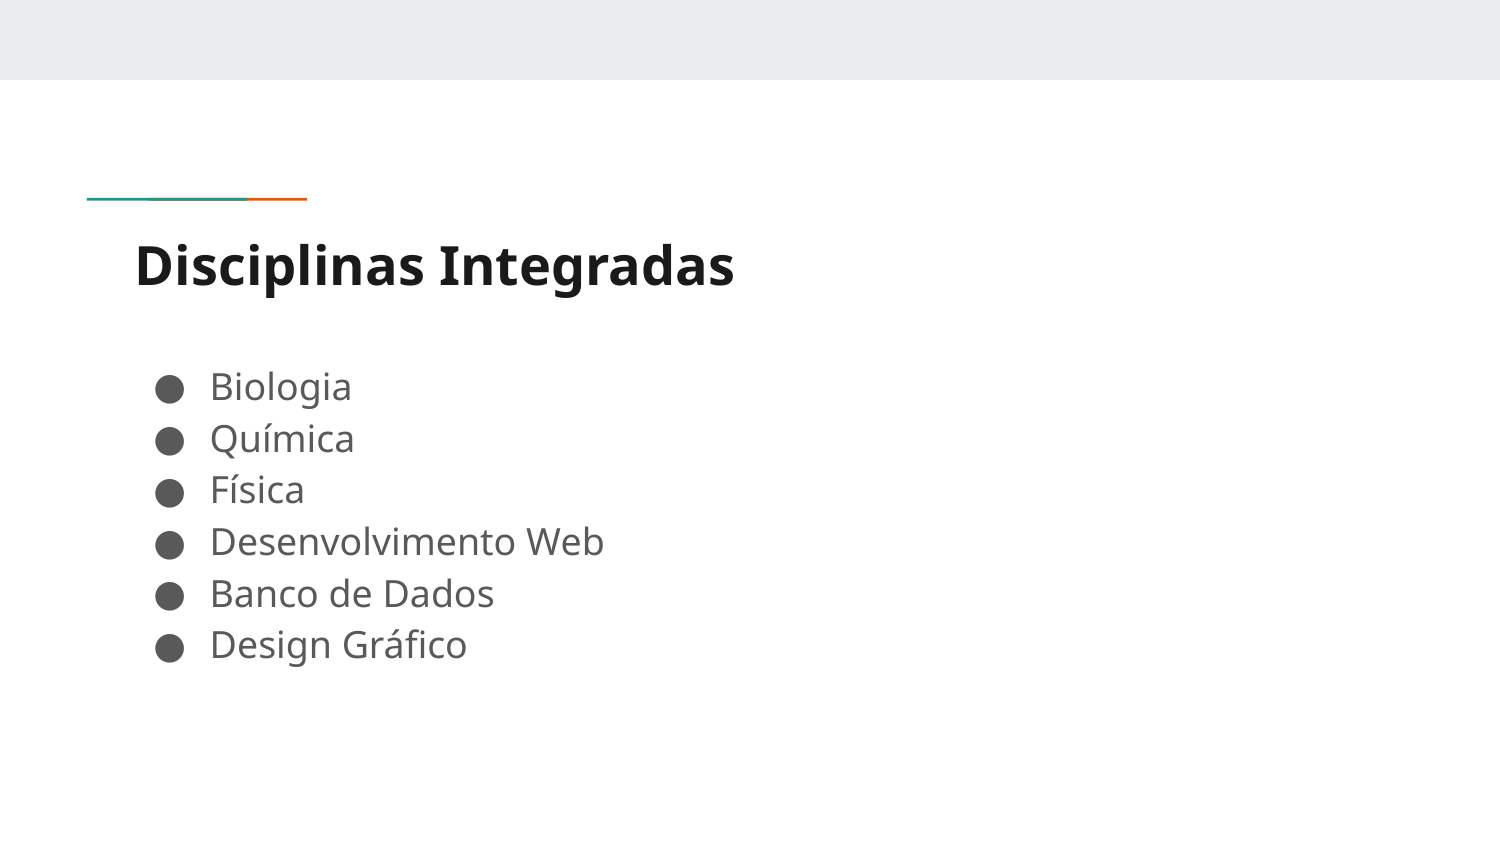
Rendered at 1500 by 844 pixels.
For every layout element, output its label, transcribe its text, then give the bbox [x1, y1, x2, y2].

title Disciplinas Integradas [119, 216, 1381, 305]
list Biologia Química Física Desenvolvimento Web Banco de Dados Design Gráfico [119, 341, 1381, 712]
